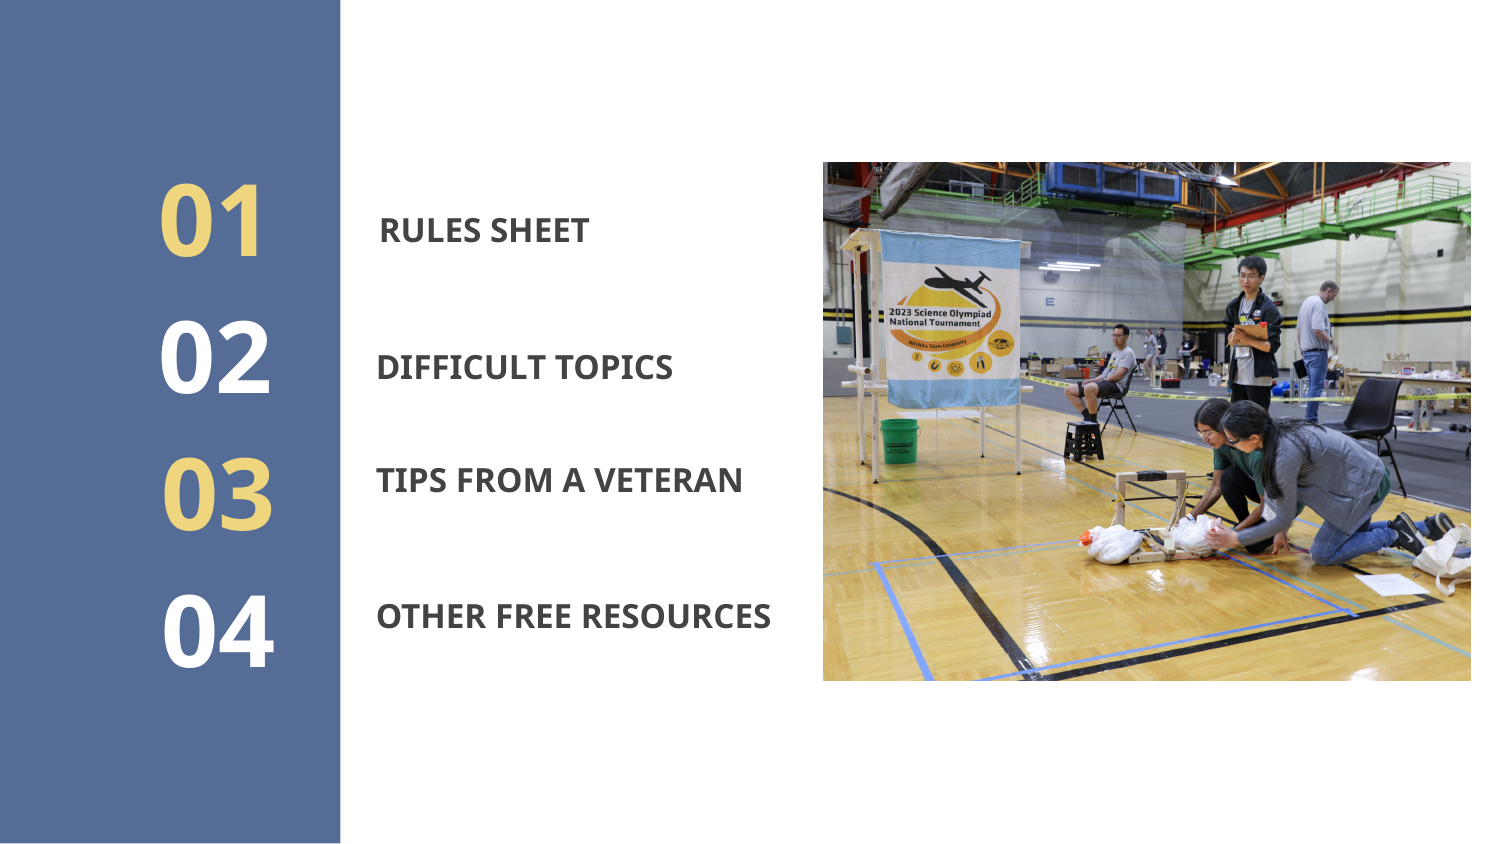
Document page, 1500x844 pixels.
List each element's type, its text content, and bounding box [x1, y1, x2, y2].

title RULES SHEET [363, 92, 728, 229]
title OTHER FREE RESOURCES [360, 514, 803, 651]
text_box [0, 0, 341, 844]
picture [822, 162, 1471, 681]
title 04 [146, 579, 405, 675]
title TIPS FROM A VETERAN [360, 342, 803, 514]
title 01 [143, 169, 429, 264]
title 02 [143, 306, 360, 401]
title DIFFICULT TOPICS [360, 229, 760, 342]
title 03 [146, 442, 360, 538]
